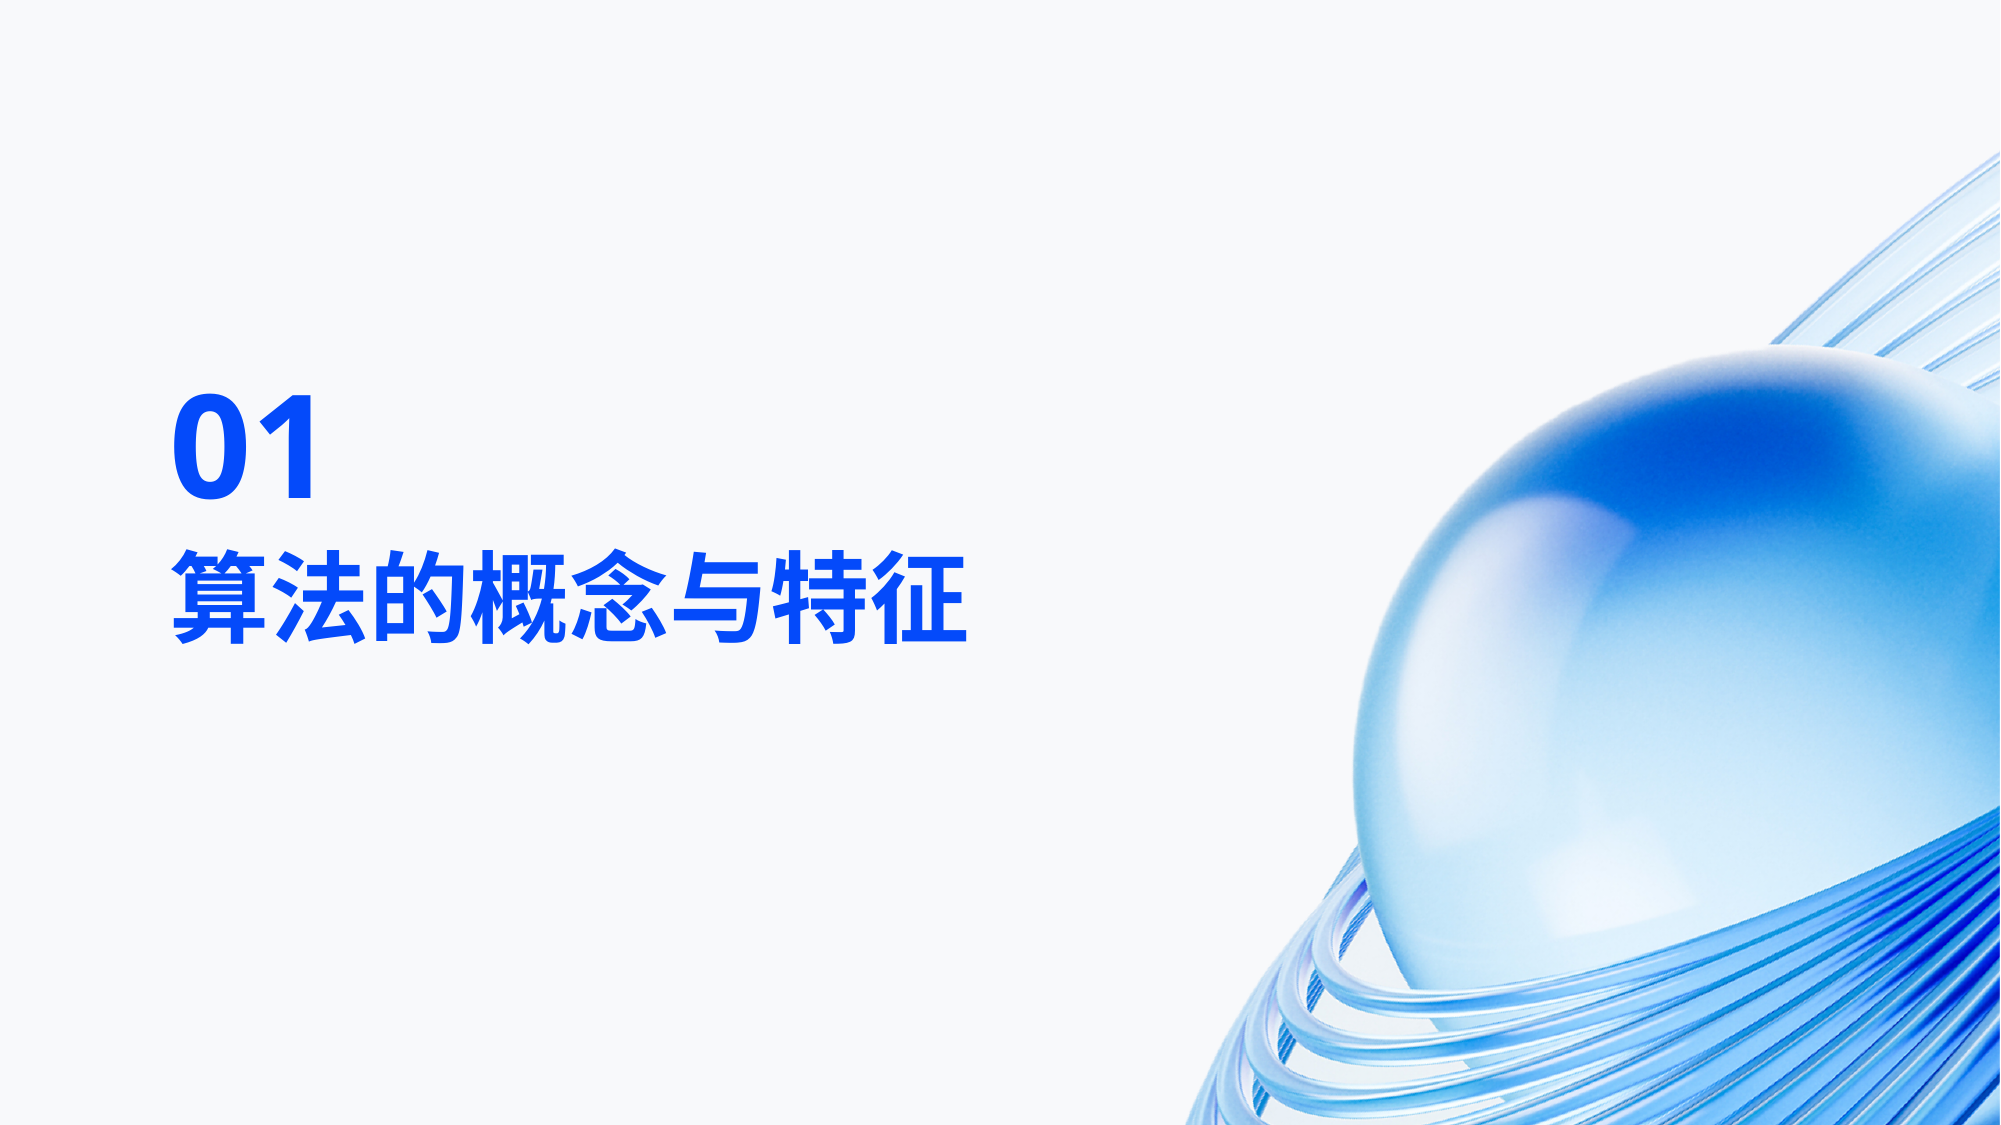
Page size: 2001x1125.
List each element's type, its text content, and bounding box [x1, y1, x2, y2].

picture [0, 0, 2000, 1125]
title 算法的概念与特征 [154, 527, 1167, 830]
list 01 [154, 302, 544, 527]
